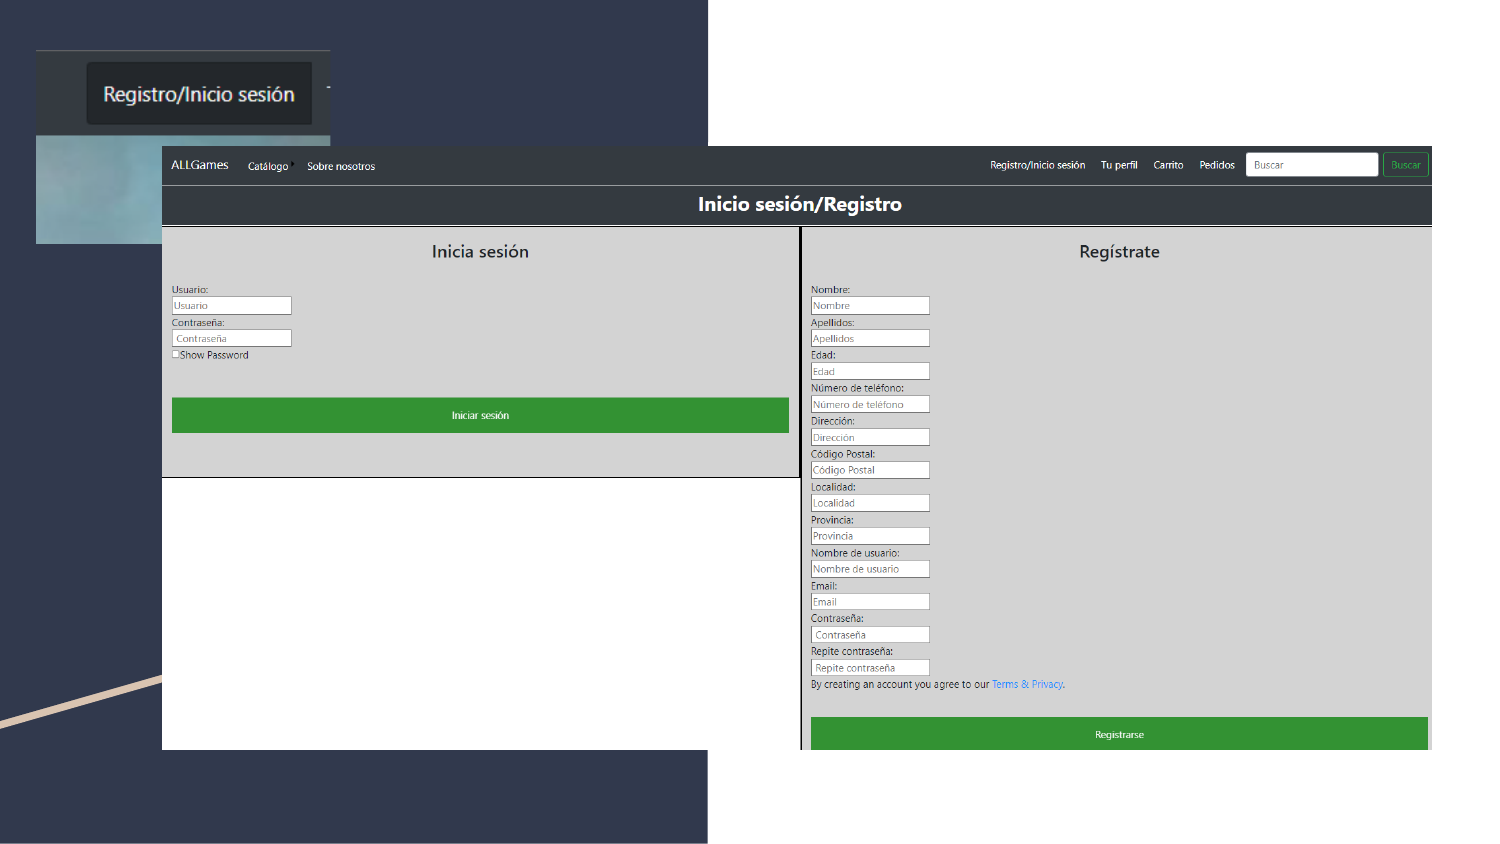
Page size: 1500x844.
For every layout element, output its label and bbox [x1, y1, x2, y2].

picture [35, 50, 1432, 750]
